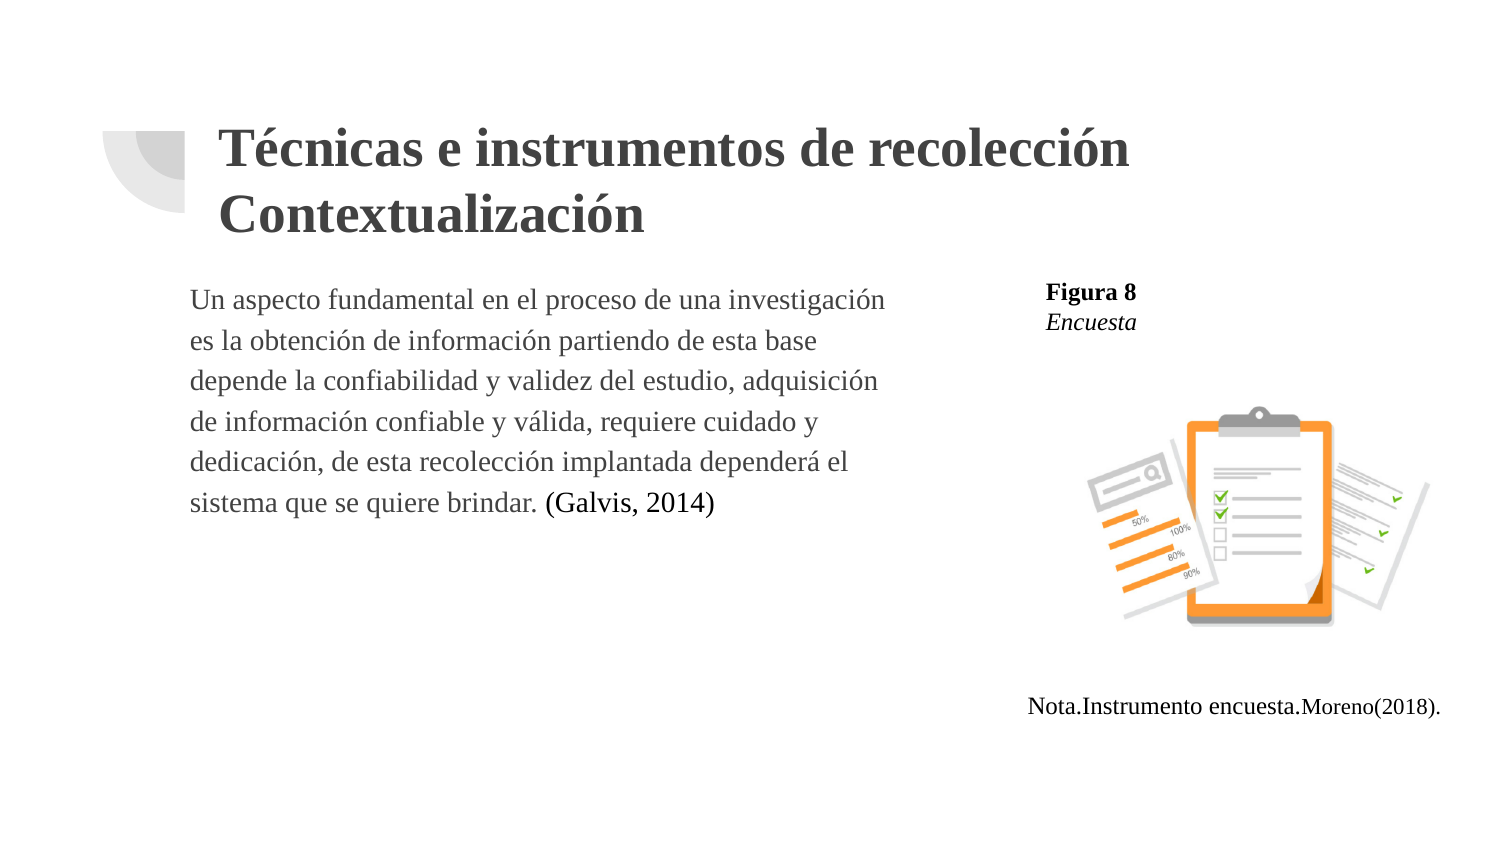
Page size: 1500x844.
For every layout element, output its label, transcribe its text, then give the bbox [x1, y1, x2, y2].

list Un aspecto fundamental en el proceso de una investigación es la obtención de información partiendo de esta base depende la confiabilidad y validez del estudio, adquisición de información confiable y válida, requiere cuidado y dedicación, de esta recolección implantada dependerá el sistema que se quiere brindar. (Galvis, 2014) [174, 260, 921, 549]
title Técnicas e instrumentos de recolección Contextualización [203, 96, 1357, 261]
text_box Nota.Instrumento encuesta.Moreno(2018). [1012, 674, 1500, 735]
picture [1071, 390, 1435, 635]
text_box Figura 8 Encuesta [1030, 260, 1500, 351]
